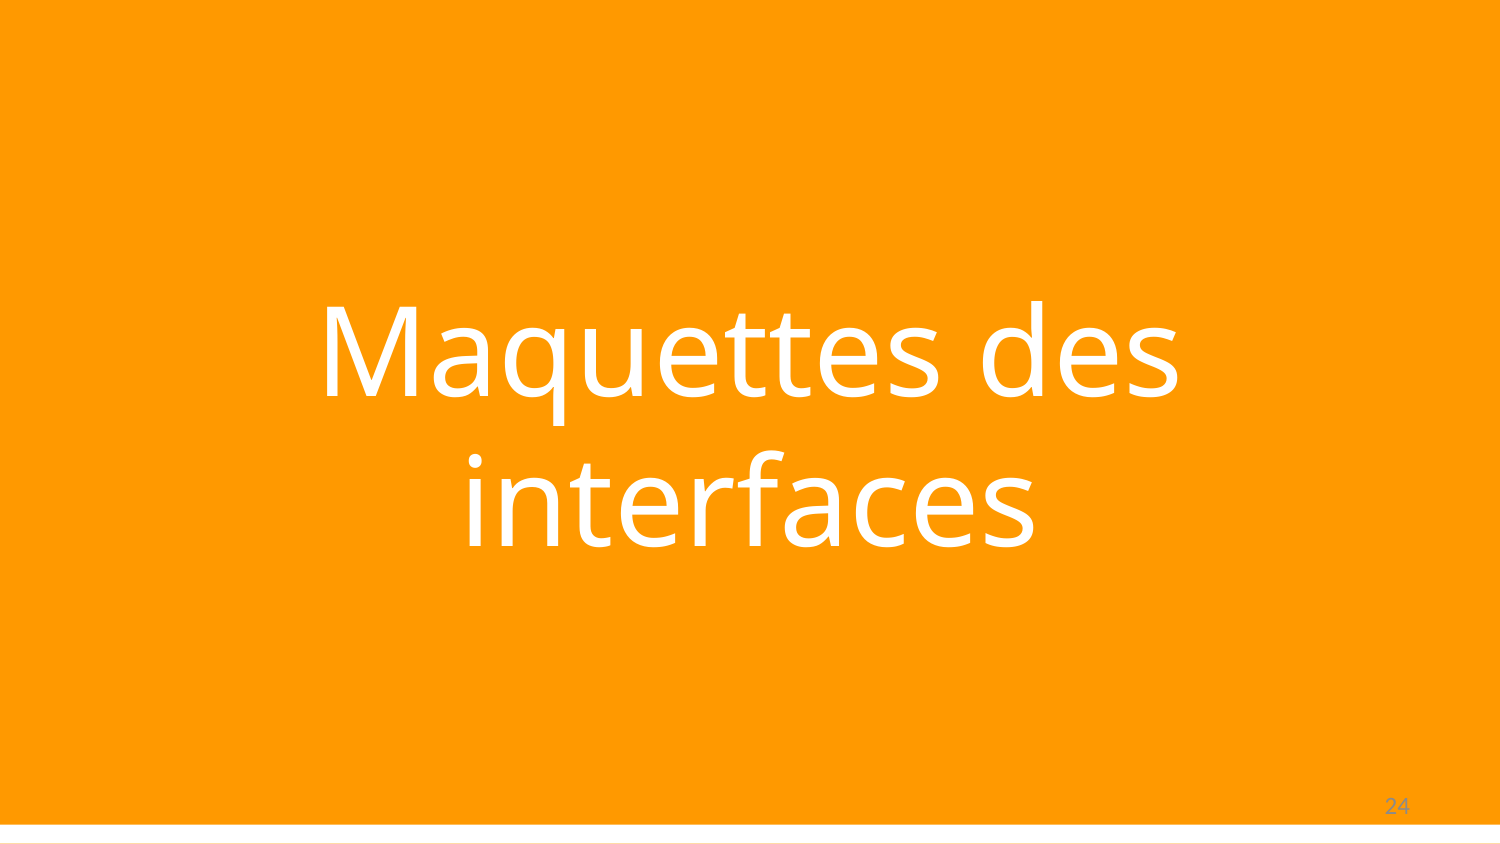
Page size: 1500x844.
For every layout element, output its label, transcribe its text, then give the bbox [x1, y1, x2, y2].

text_box Maquettes des interfaces [0, 0, 1500, 822]
slide_number 24 [1074, 782, 1425, 822]
text_box [0, 822, 1500, 844]
